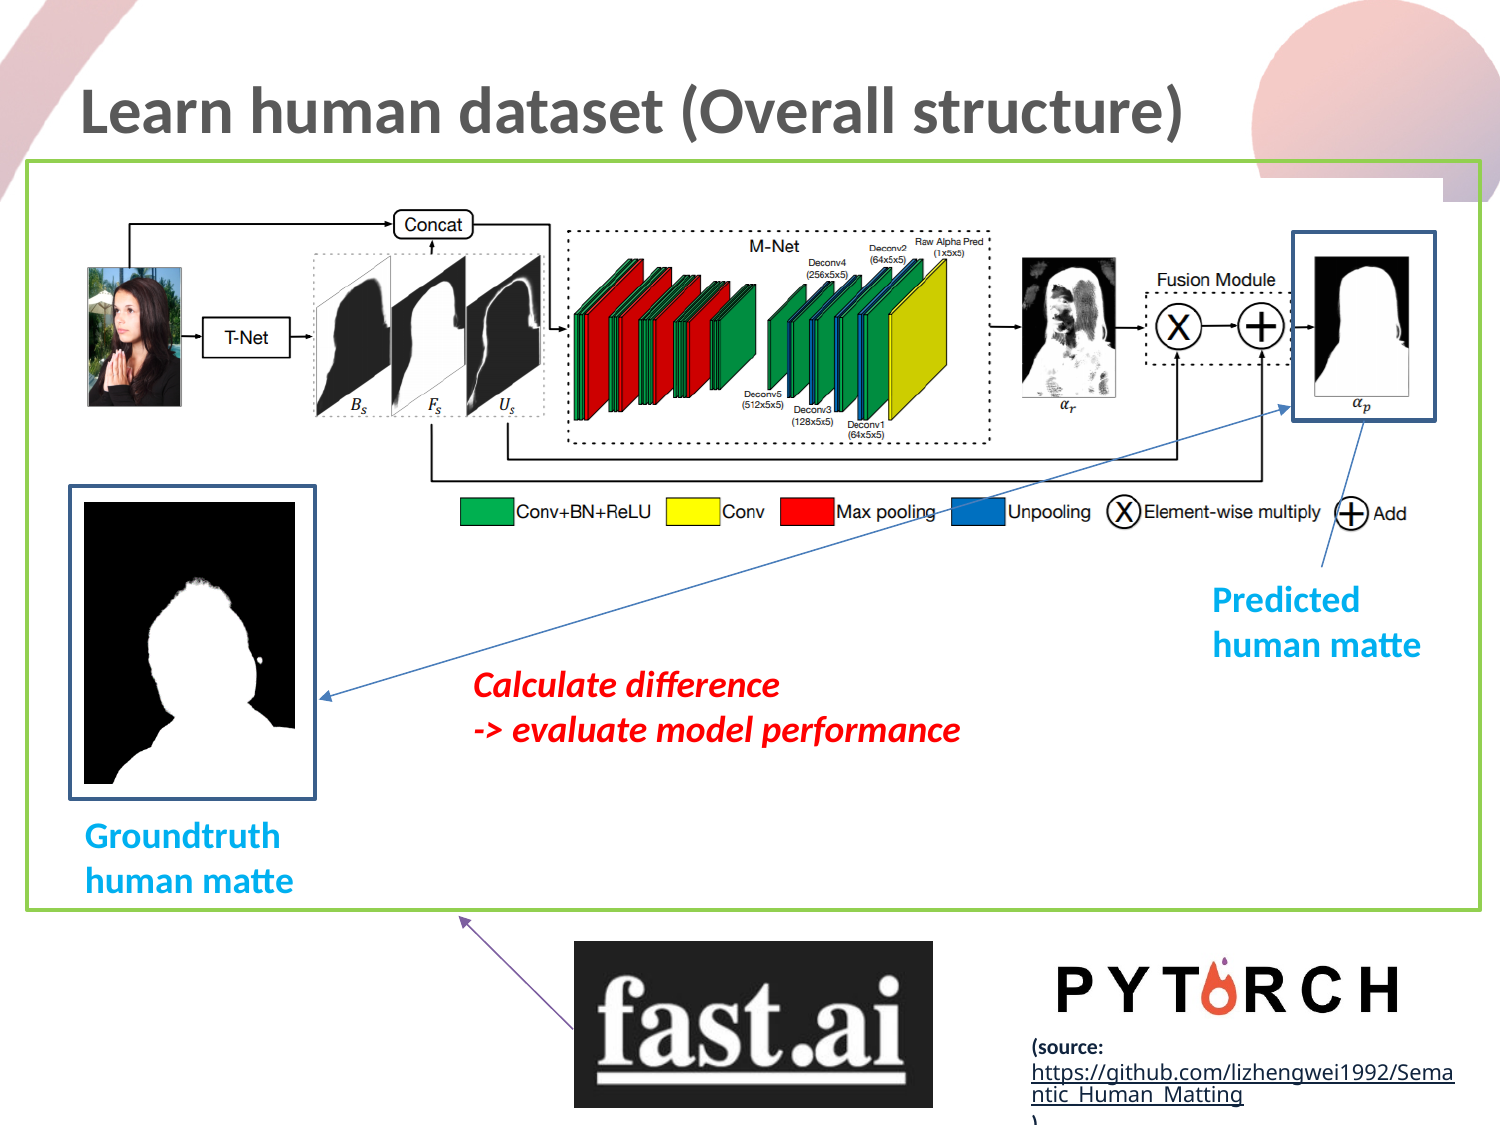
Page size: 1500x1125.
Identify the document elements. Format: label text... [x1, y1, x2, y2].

text_box [25, 159, 1482, 912]
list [83, 502, 296, 784]
title Learn human dataset (Overall structure) [64, 41, 1322, 159]
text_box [458, 915, 574, 1030]
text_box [318, 406, 1292, 700]
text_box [1321, 420, 1365, 568]
text_box (source: https://github.com/lizhengwei1992/Semantic_Human_Matting) [1016, 1024, 1483, 1122]
picture [0, 0, 1500, 1125]
